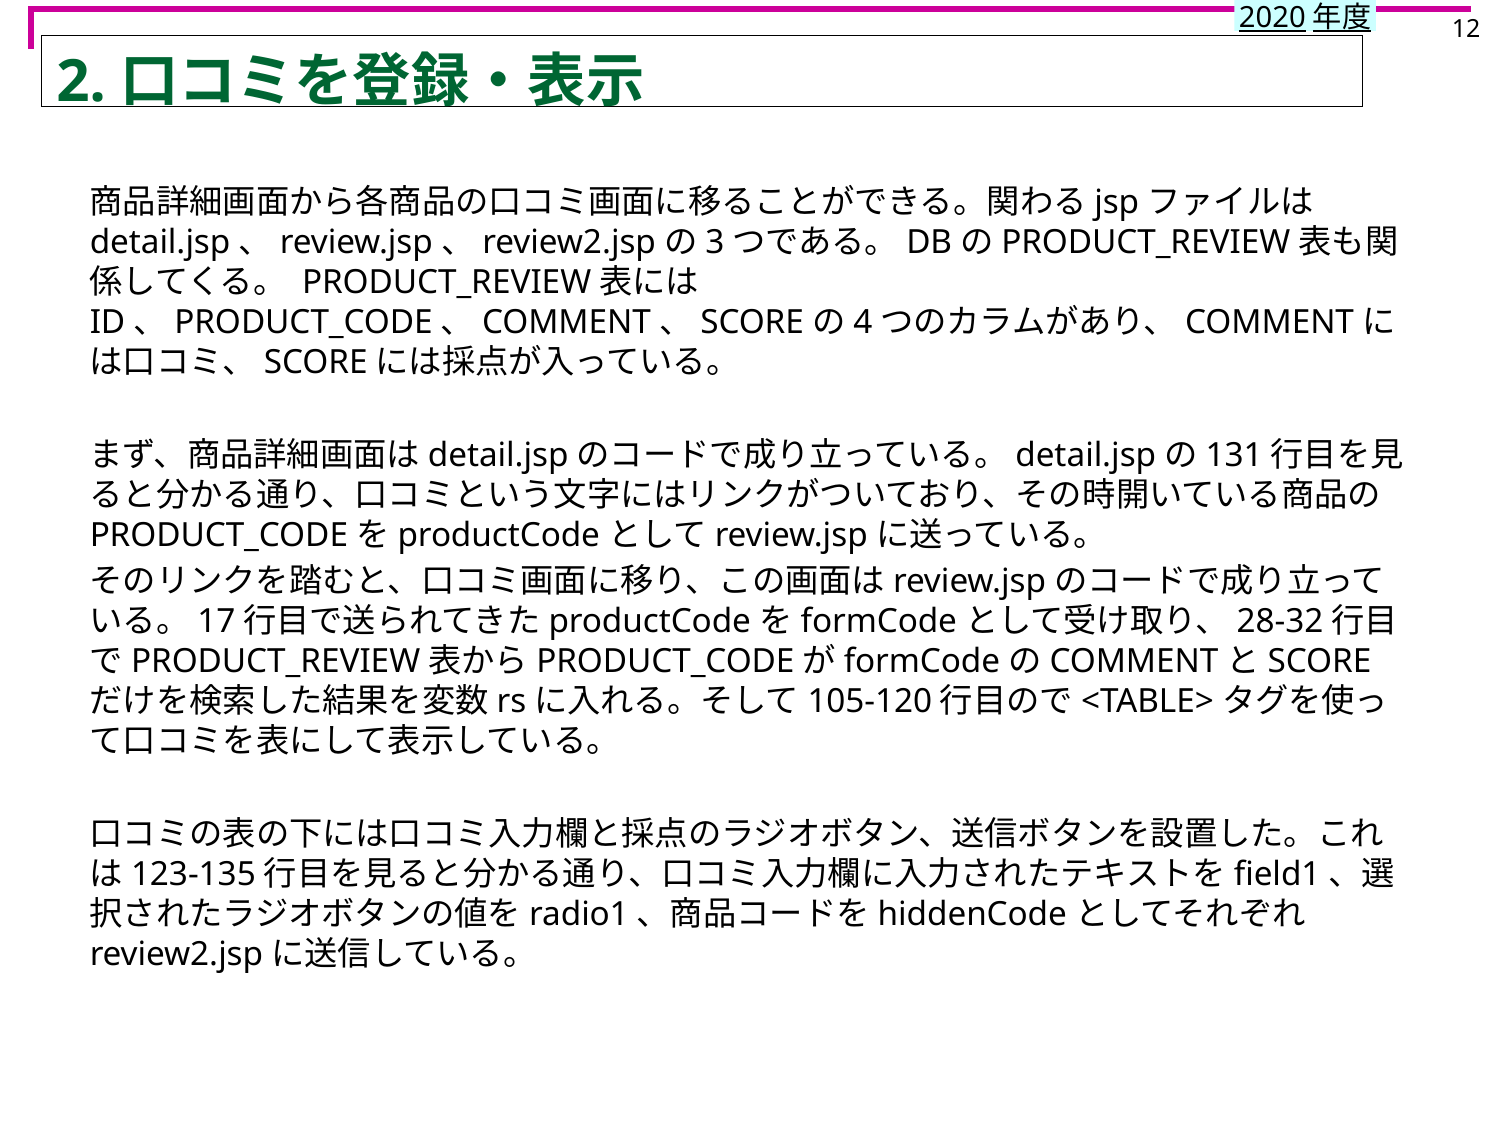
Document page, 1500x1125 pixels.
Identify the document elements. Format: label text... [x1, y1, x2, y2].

title 2.口コミを登録・表示 [41, 35, 1363, 107]
slide_number 12 [1372, 12, 1496, 55]
list 商品詳細画面から各商品の口コミ画面に移ることができる。関わるjspファイルはdetail.jsp、review.jsp、review2.jspの3つである。DBのPRODUCT_REVIEW表も関係してくる。 PRODUCT_REVIEW表にはID、PRODUCT_CODE、COMMENT、SCOREの4つのカラムがあり、COMMENTには口コミ、SCOREには採点が入っている。 まず、商品詳細画面はdetail.jspのコードで成り立っている。detail.jspの131行目を見ると分かる通り、口コミという文字にはリンクがついており、その時開いている商品のPRODUCT_CODEをproductCodeとしてreview.jspに送っている。 そのリンクを踏むと、口コミ画面に移り、この画面はreview.jspのコードで成り立っている。17行目で送られてきたproductCodeをformCodeとして受け取り、28-32行目でPRODUCT_REVIEW表からPRODUCT_CODEがformCodeのCOMMENTとSCOREだけを検索した結果を変数rsに入れる。そして105-120行目ので<TABLE>タグを使って口コミを表にして表示している。 口コミの表の下には口コミ入力欄と採点のラジオボタン、送信ボタンを設置した。これは123-135行目を見ると分かる通り、口コミ入力欄に入力されたテキストをfield1、選択されたラジオボタンの値をradio1、商品コードをhiddenCodeとしてそれぞれreview2.jspに送信している。 [75, 172, 1425, 1089]
